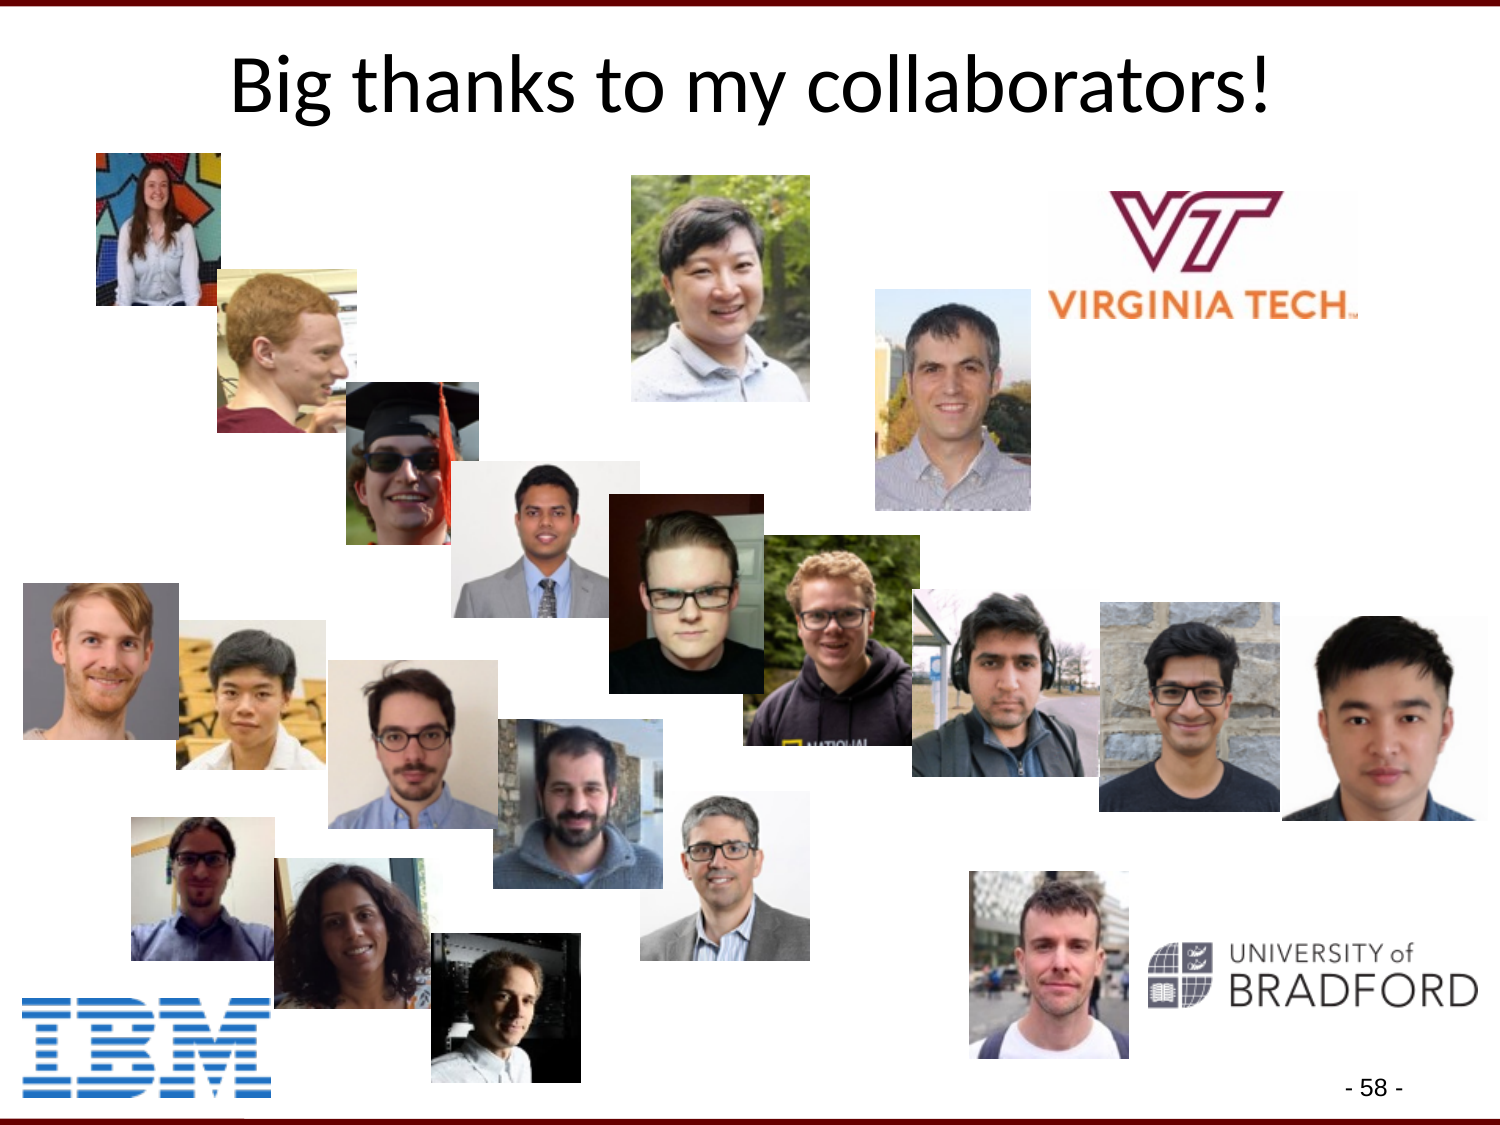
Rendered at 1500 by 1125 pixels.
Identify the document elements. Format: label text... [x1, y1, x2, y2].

text_box Big thanks to my collaborators! [4, 33, 1500, 164]
picture [1148, 942, 1478, 1009]
picture [1048, 190, 1358, 319]
picture [22, 998, 271, 1099]
picture [969, 871, 1129, 1059]
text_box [131, 969, 582, 1084]
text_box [22, 583, 810, 962]
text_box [95, 153, 1488, 822]
